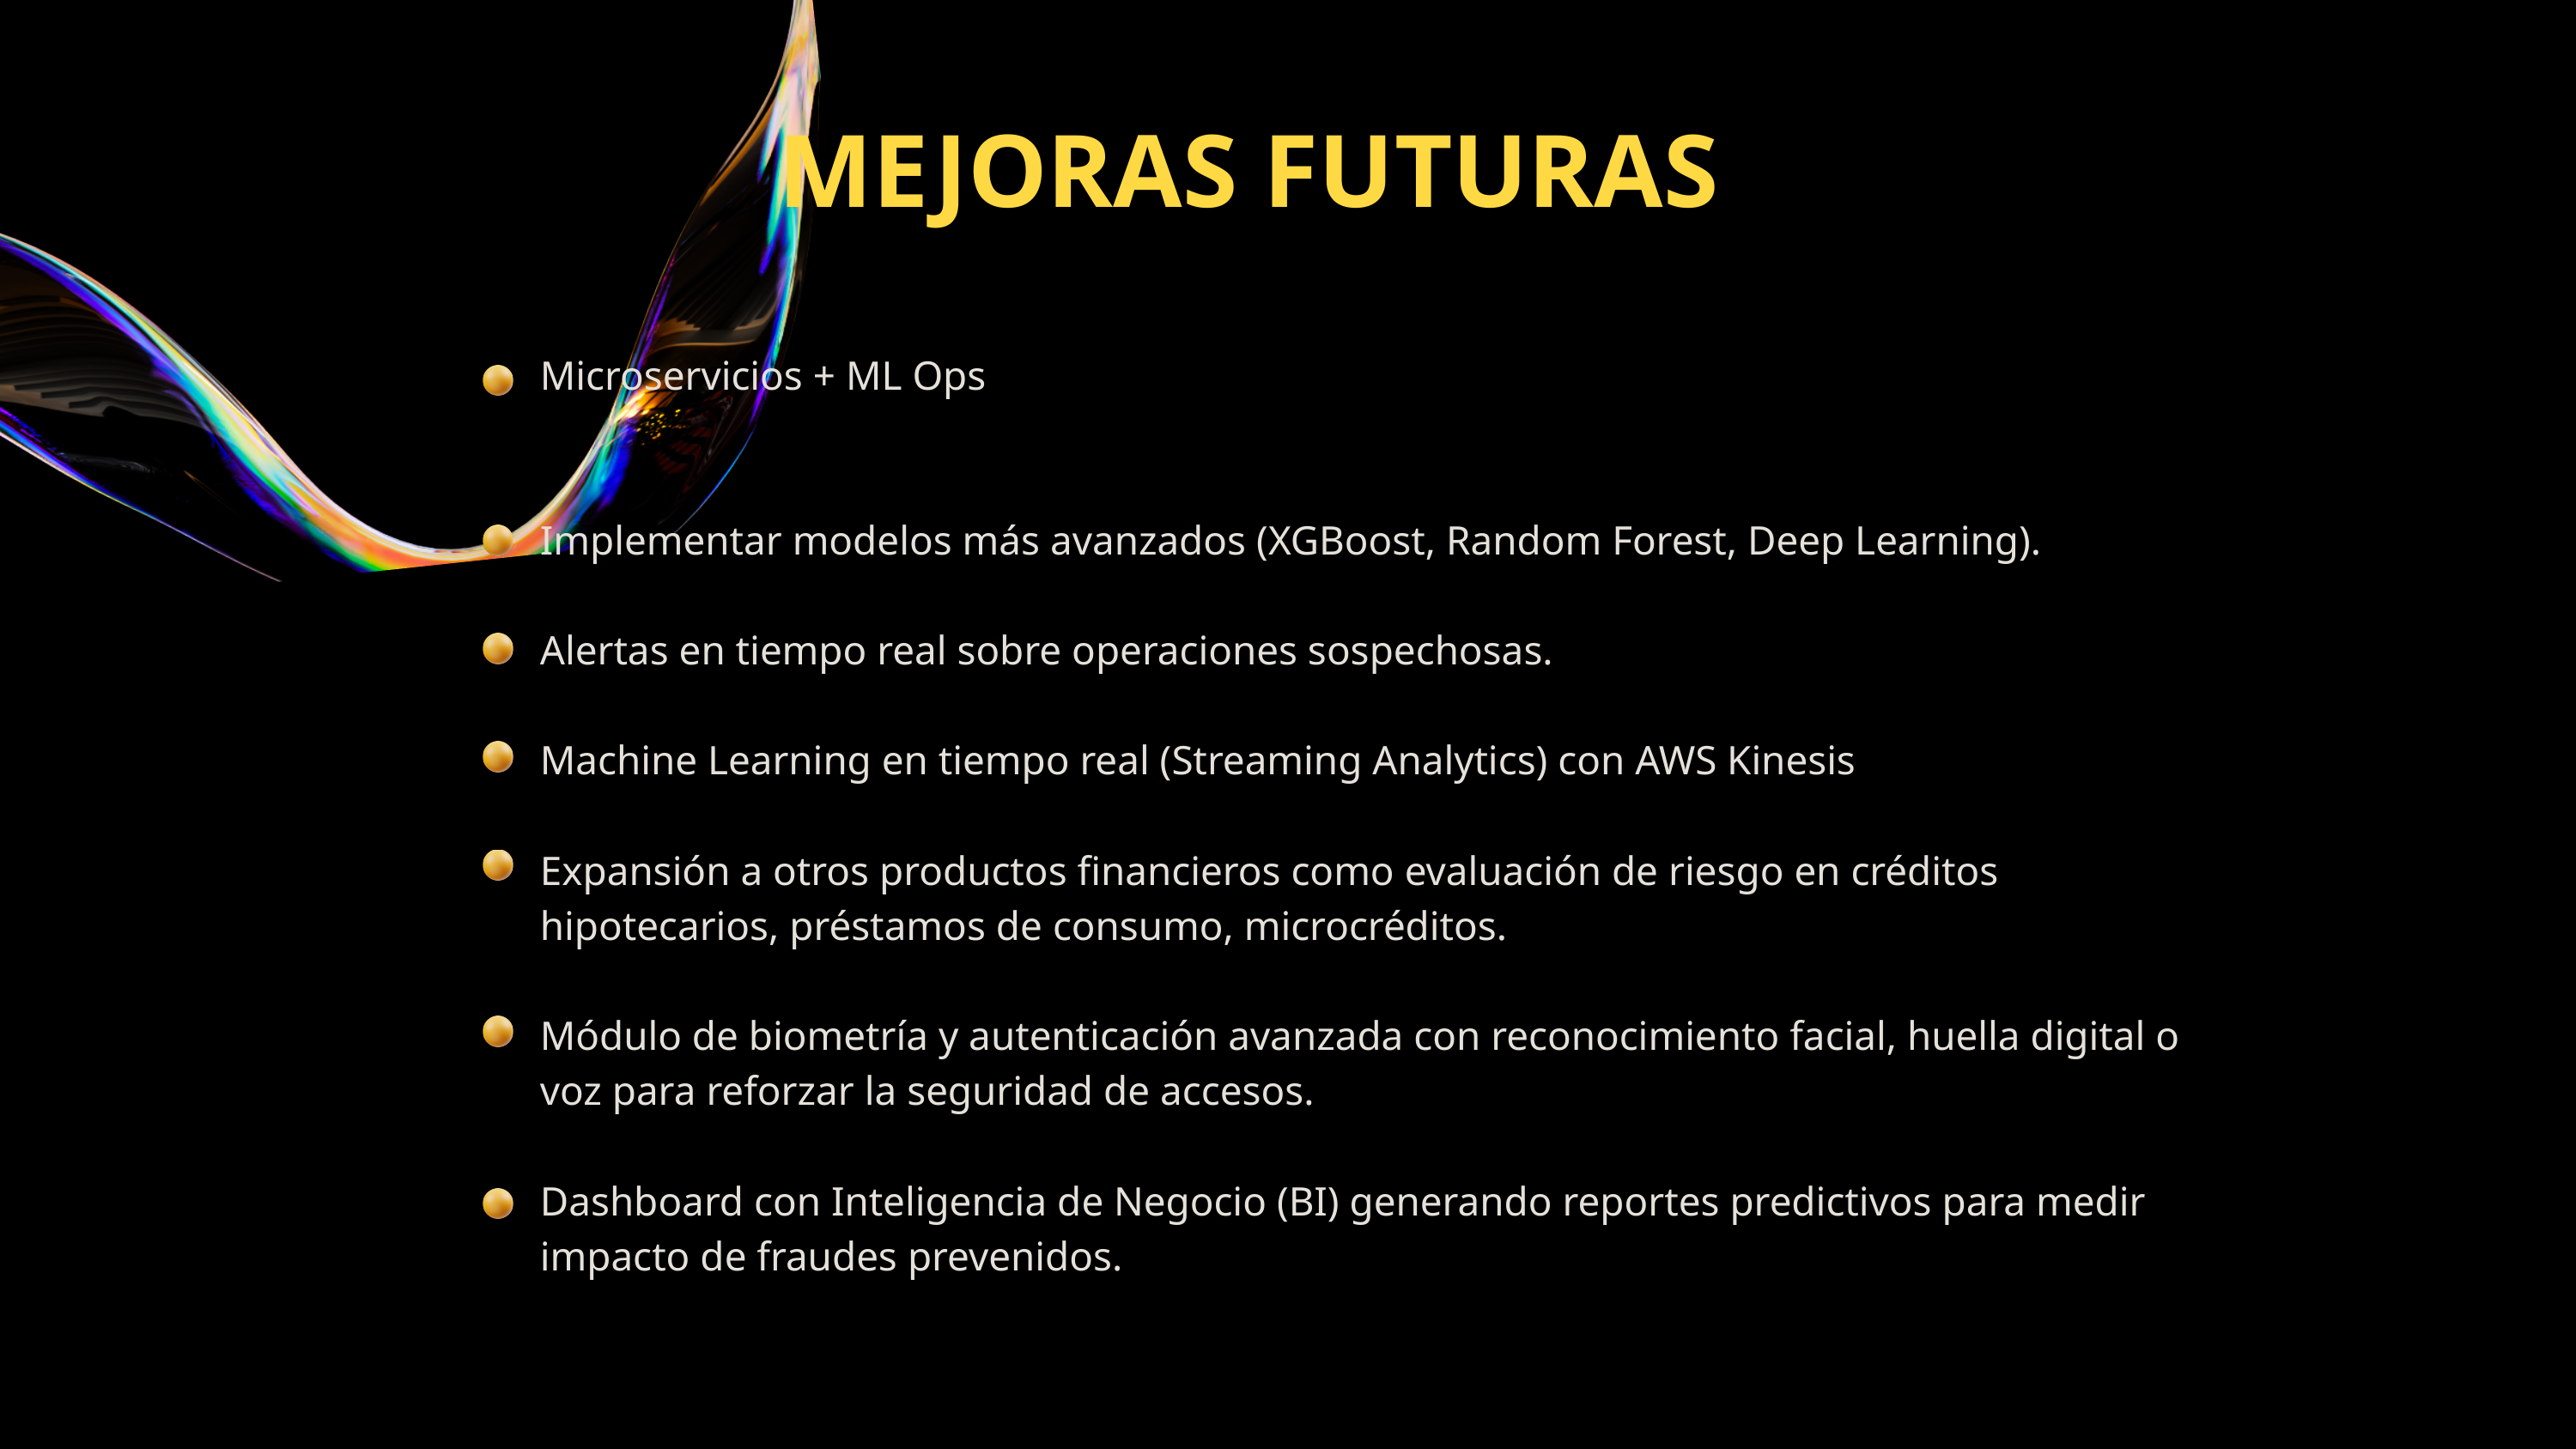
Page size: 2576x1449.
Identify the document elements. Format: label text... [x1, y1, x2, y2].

text_box Microservicios + ML Ops Implementar modelos más avanzados (XGBoost, Random Forest, Deep Learning). Alertas en tiempo real sobre operaciones sospechosas. Machine Learning en tiempo real (Streaming Analytics) con AWS Kinesis Expansión a otros productos financieros como evaluación de riesgo en créditos hipotecarios, préstamos de consumo, microcréditos. Módulo de biometría y autenticación avanzada con reconocimiento facial, huella digital o voz para reforzar la seguridad de accesos. Dashboard con Inteligencia de Negocio (BI) generando reportes predictivos para medir impacto de fraudes prevenidos. [540, 217, 2201, 1334]
text_box [483, 1188, 513, 1220]
text_box MEJORAS FUTURAS [635, 117, 1862, 217]
text_box [0, 0, 825, 612]
text_box [483, 524, 513, 556]
text_box [483, 365, 513, 396]
text_box [483, 1016, 513, 1047]
text_box [483, 633, 513, 664]
text_box [483, 850, 513, 881]
text_box [483, 741, 513, 773]
